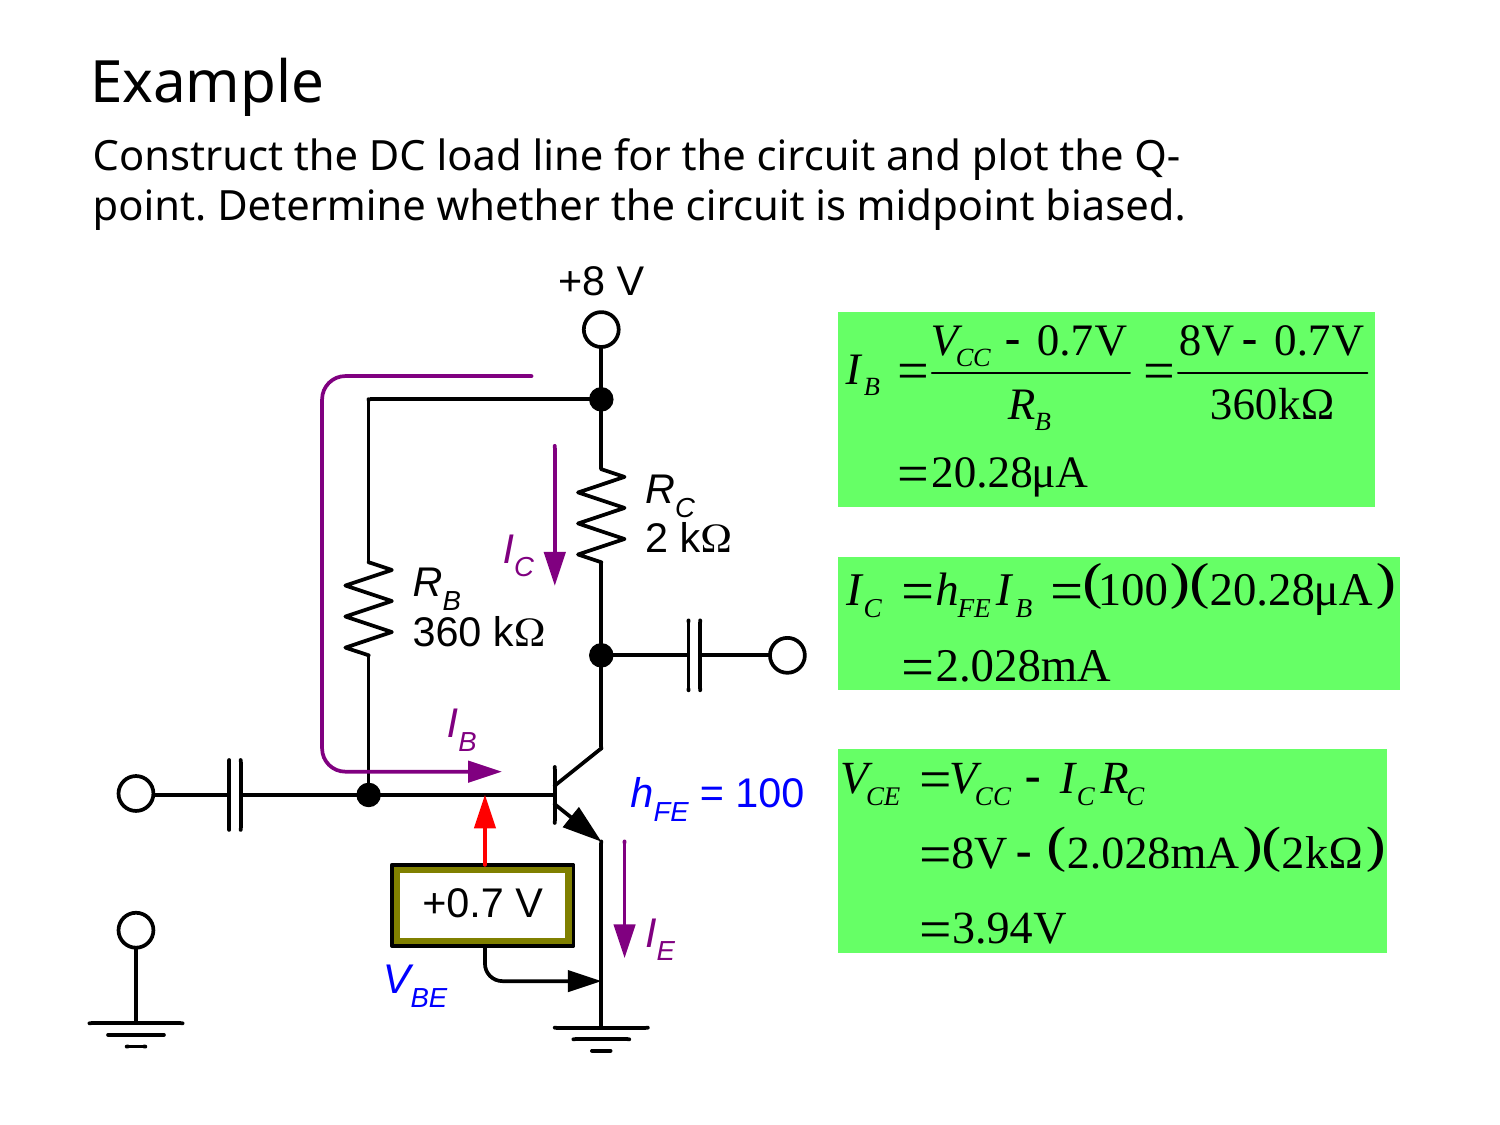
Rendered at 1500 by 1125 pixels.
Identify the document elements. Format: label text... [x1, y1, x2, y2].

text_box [81, 245, 813, 1059]
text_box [837, 311, 1376, 507]
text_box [837, 556, 1401, 690]
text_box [837, 748, 1388, 954]
text_box Construct the DC load line for the circuit and plot the Q-point. Determine whether the circuit is midpoint biased. [77, 121, 1278, 236]
title Example [75, 45, 1425, 113]
